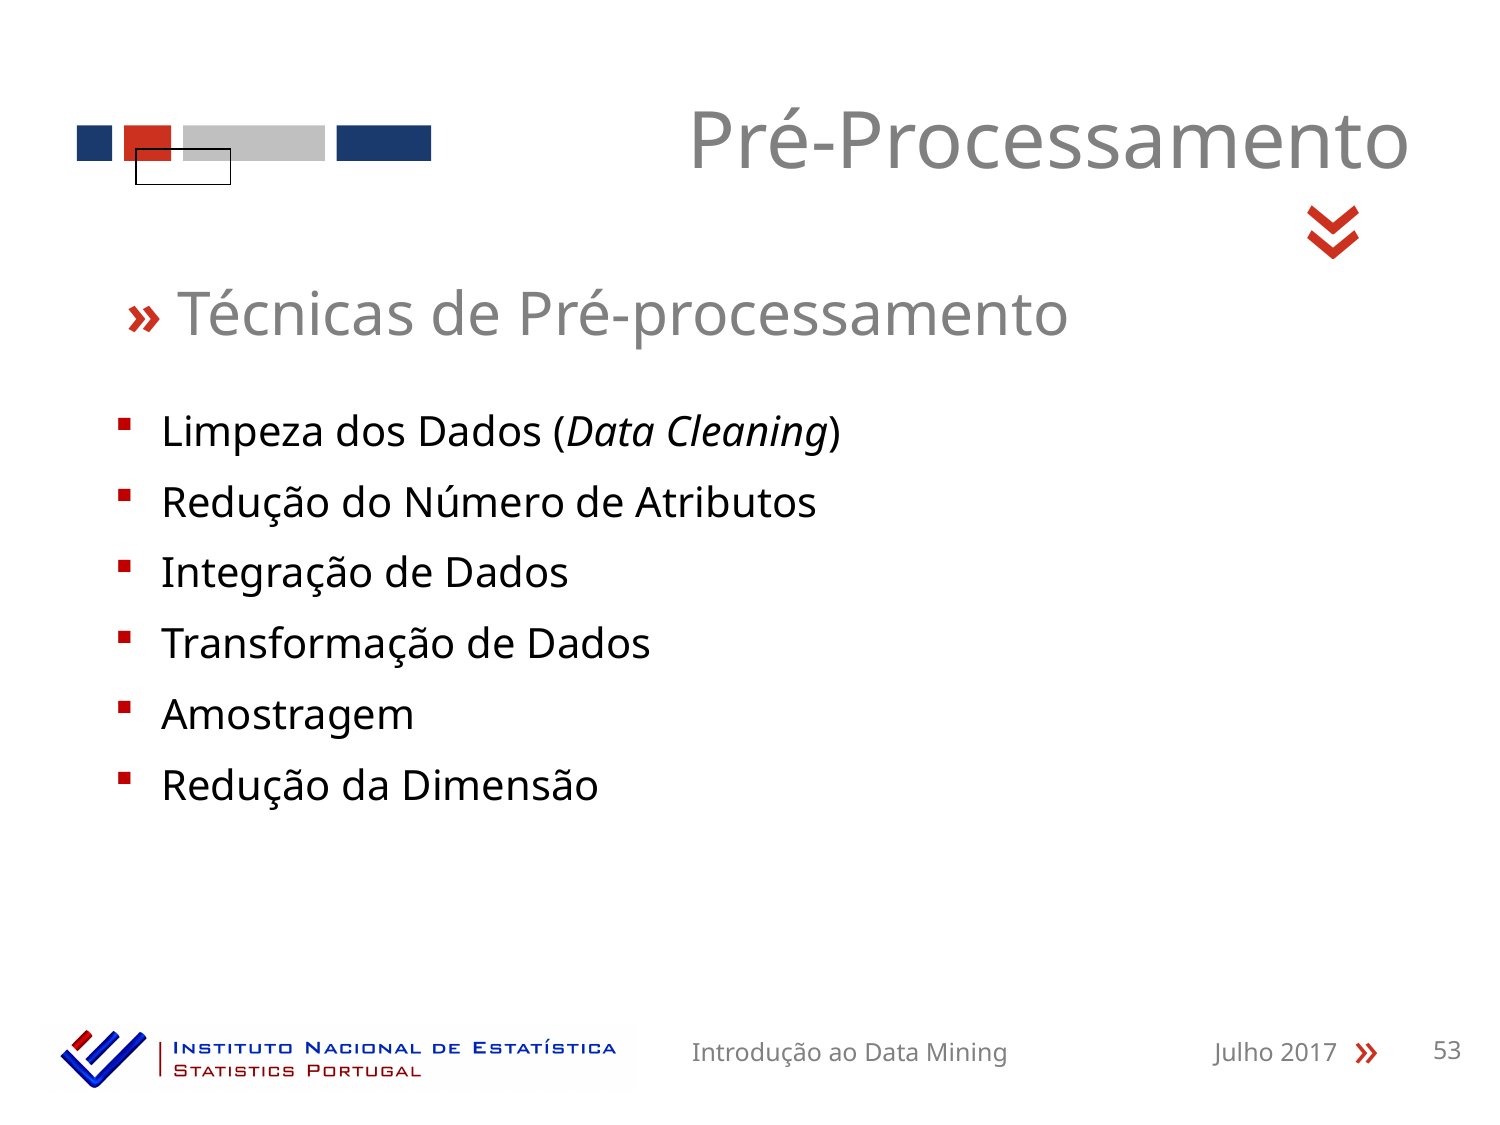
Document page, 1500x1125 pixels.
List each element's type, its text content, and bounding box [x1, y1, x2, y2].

text_box Limpeza dos Dados (Data Cleaning) Redução do Número de Atributos Integração de Dados Transformação de Dados Amostragem Redução da Dimensão [100, 397, 1424, 817]
slide_number Julho 2017 [1081, 1009, 1353, 1093]
text_box Pré-Processamento [454, 66, 1447, 207]
text_box « [1234, 207, 1400, 280]
picture [41, 1023, 620, 1093]
slide_number 53 [1358, 1009, 1477, 1093]
footer Introdução ao Data Mining [620, 1009, 1081, 1093]
text_box » Técnicas de Pré-processamento [111, 267, 1376, 355]
text_box « [1316, 1023, 1394, 1099]
